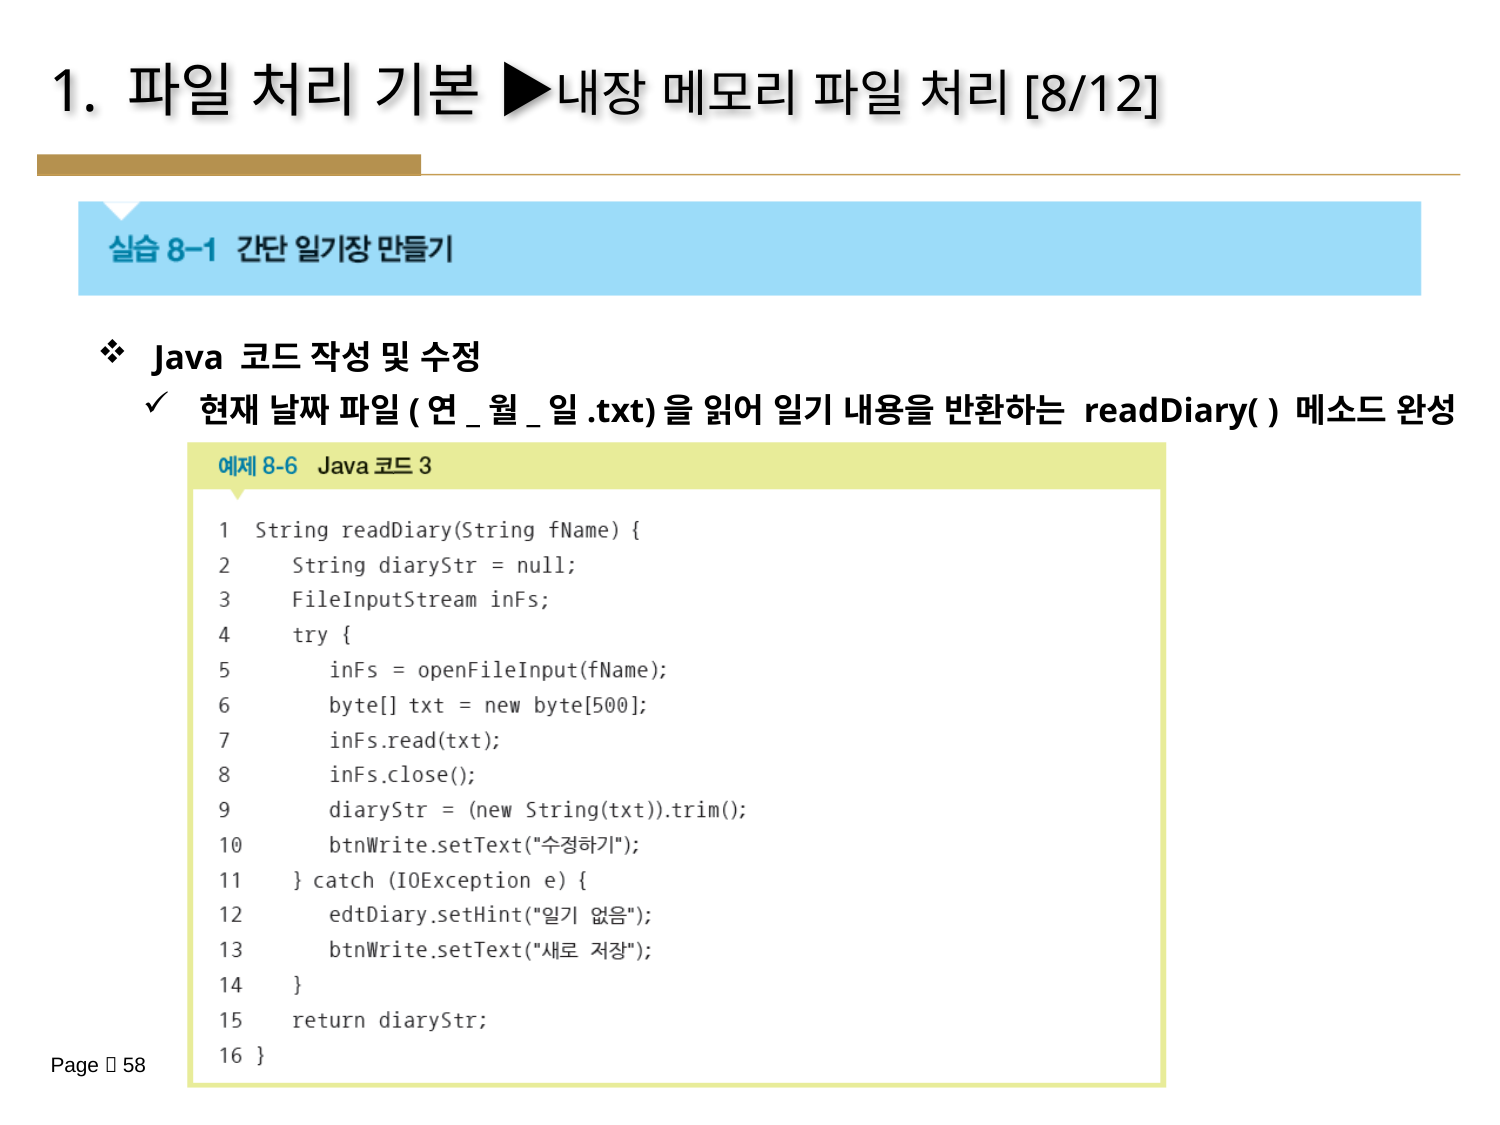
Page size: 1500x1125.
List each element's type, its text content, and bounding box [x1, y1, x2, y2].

title 1. 파일 처리 기본 ▶내장 메모리 파일 처리[8/12] [48, 53, 1448, 161]
picture [77, 197, 1423, 300]
picture [185, 440, 1171, 1091]
list Java 코드 작성 및 수정 현재 날짜 파일(연_월_일.txt)을 읽어 일기 내용을 반환하는 readDiary( ) 메소드 완성 [54, 335, 1500, 1051]
